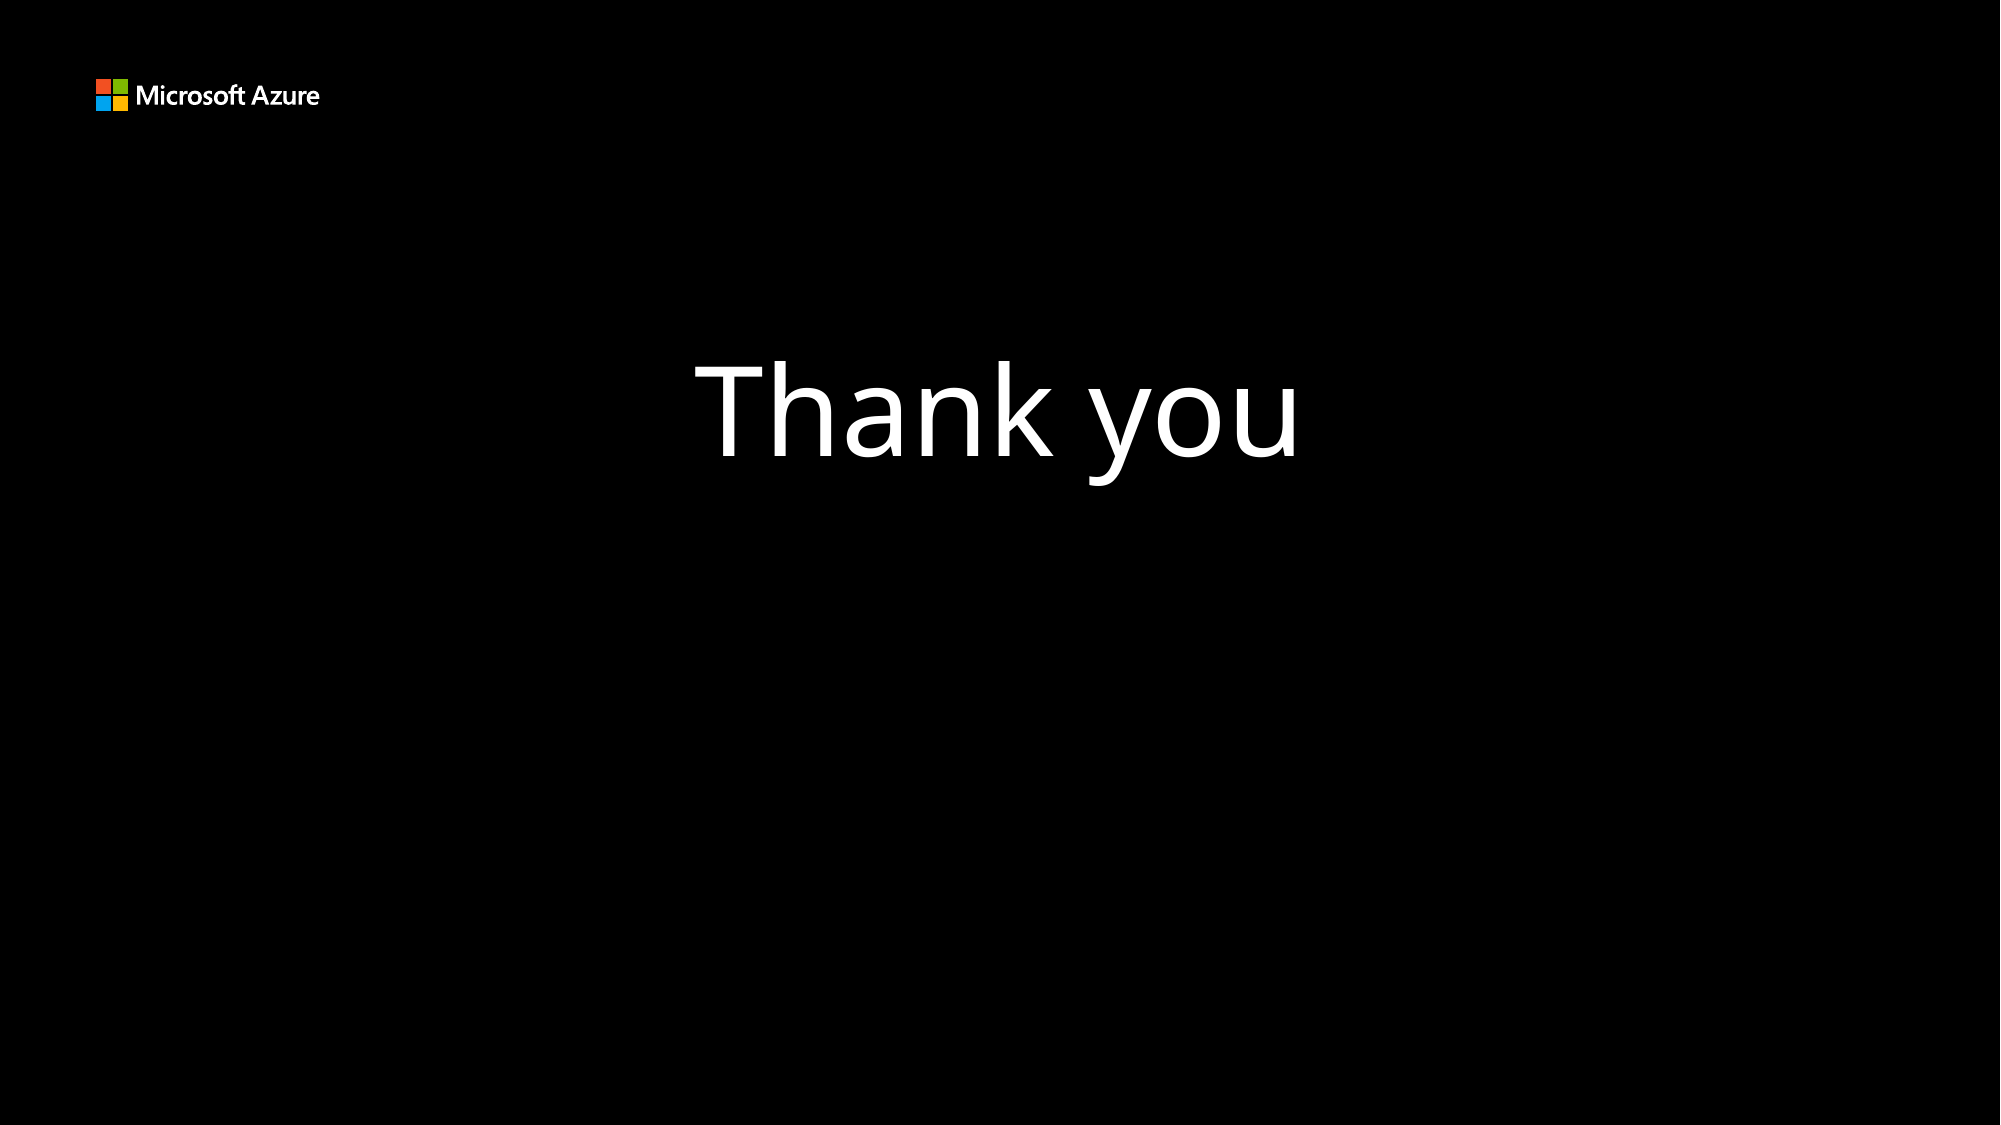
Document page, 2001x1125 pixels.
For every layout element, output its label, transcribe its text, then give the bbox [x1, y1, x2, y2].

picture [95, 78, 320, 112]
text_box Thank you [694, 330, 1306, 482]
